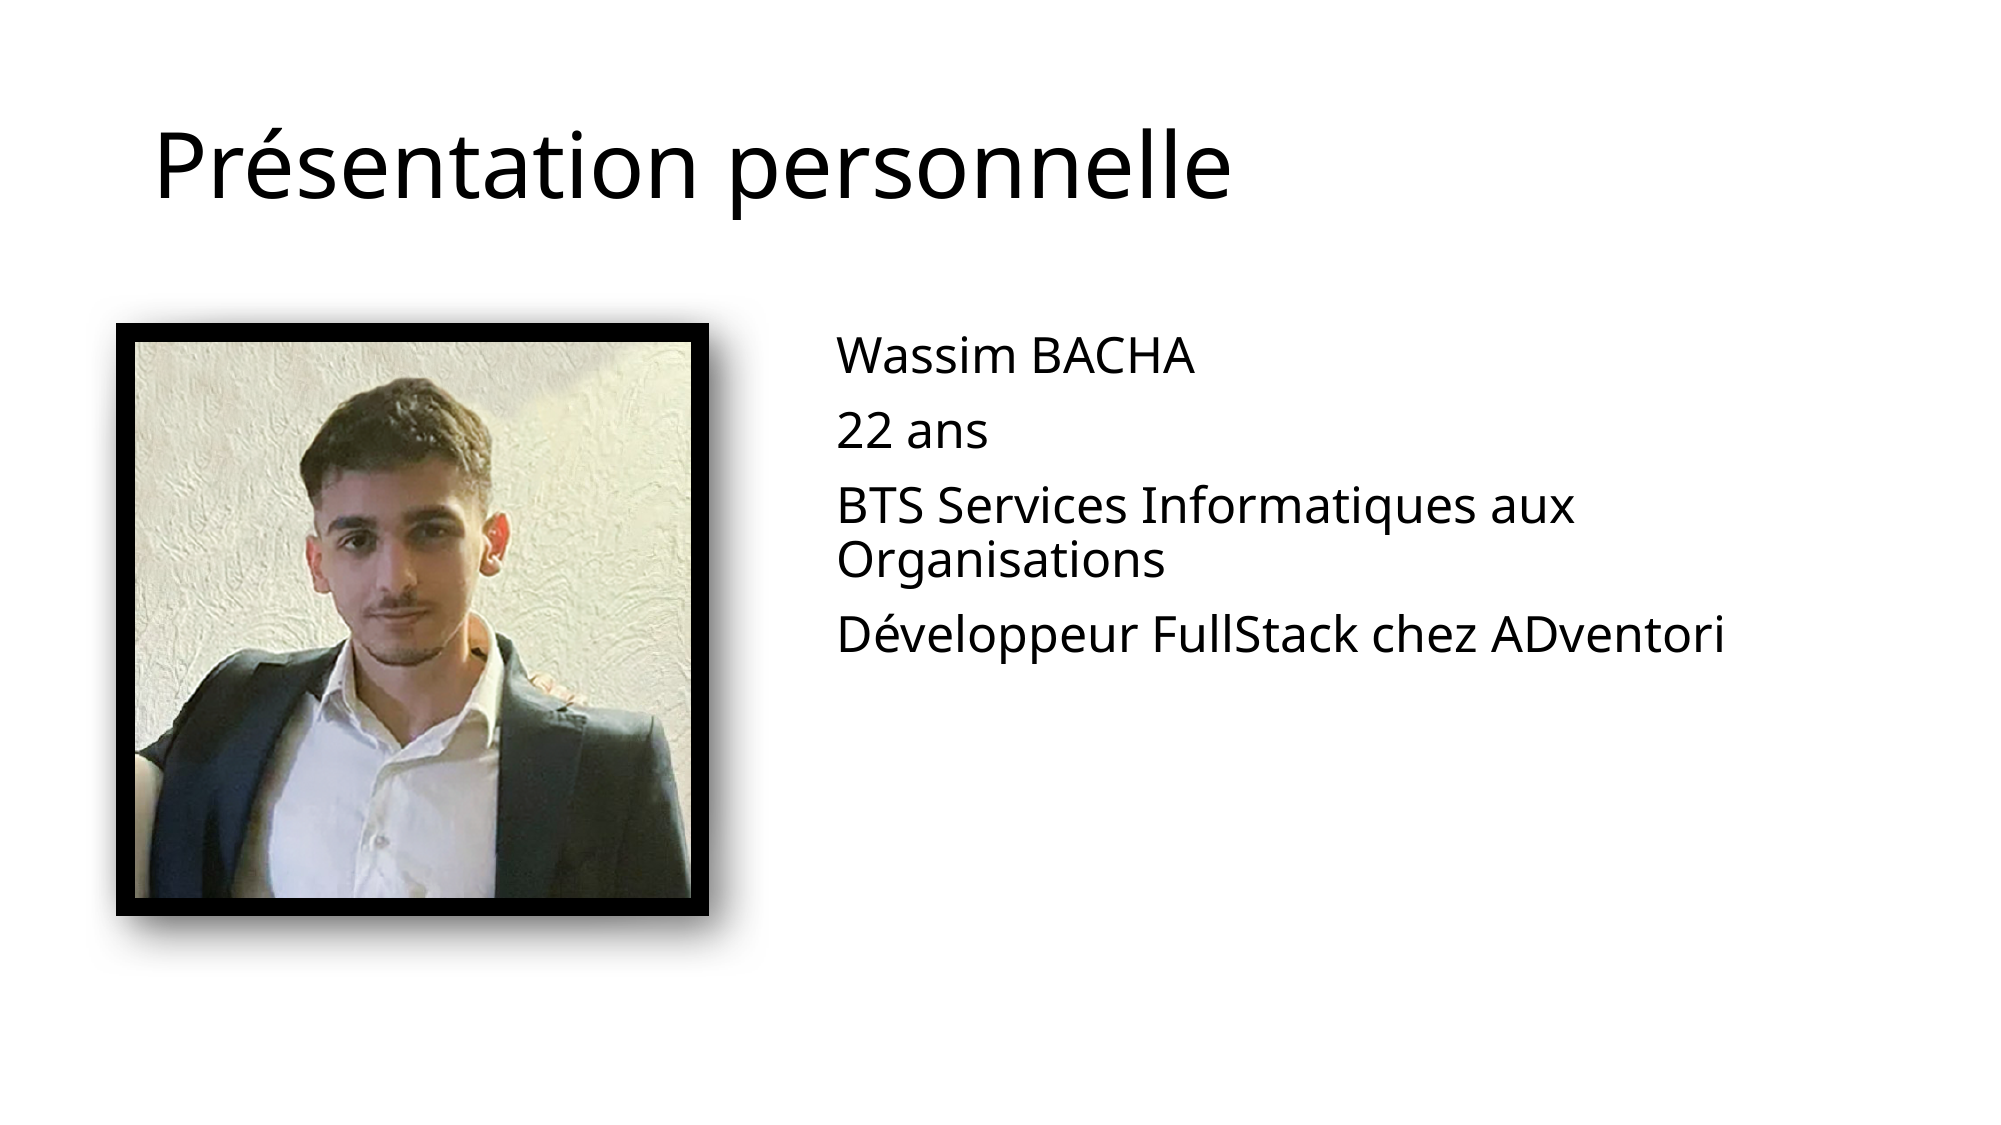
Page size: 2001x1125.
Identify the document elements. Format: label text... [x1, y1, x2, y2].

list Wassim BACHA 22 ans BTS Services Informatiques aux Organisations Développeur FullStack chez ADventori [821, 323, 1858, 920]
picture [115, 322, 710, 917]
title Présentation personnelle [137, 59, 1863, 278]
